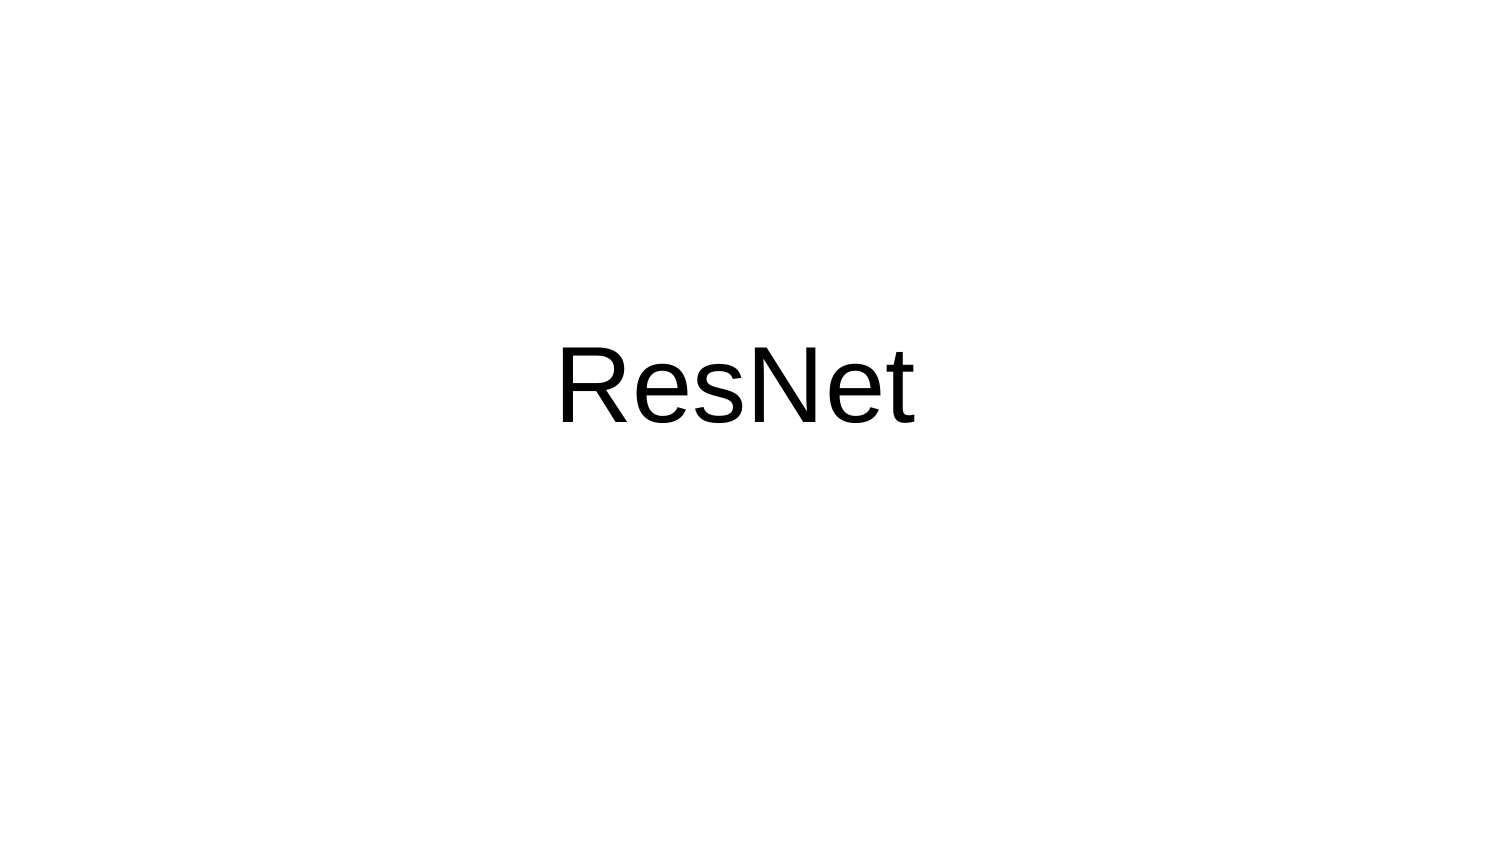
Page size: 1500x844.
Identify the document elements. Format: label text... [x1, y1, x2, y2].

title ResNet [51, 122, 1449, 459]
